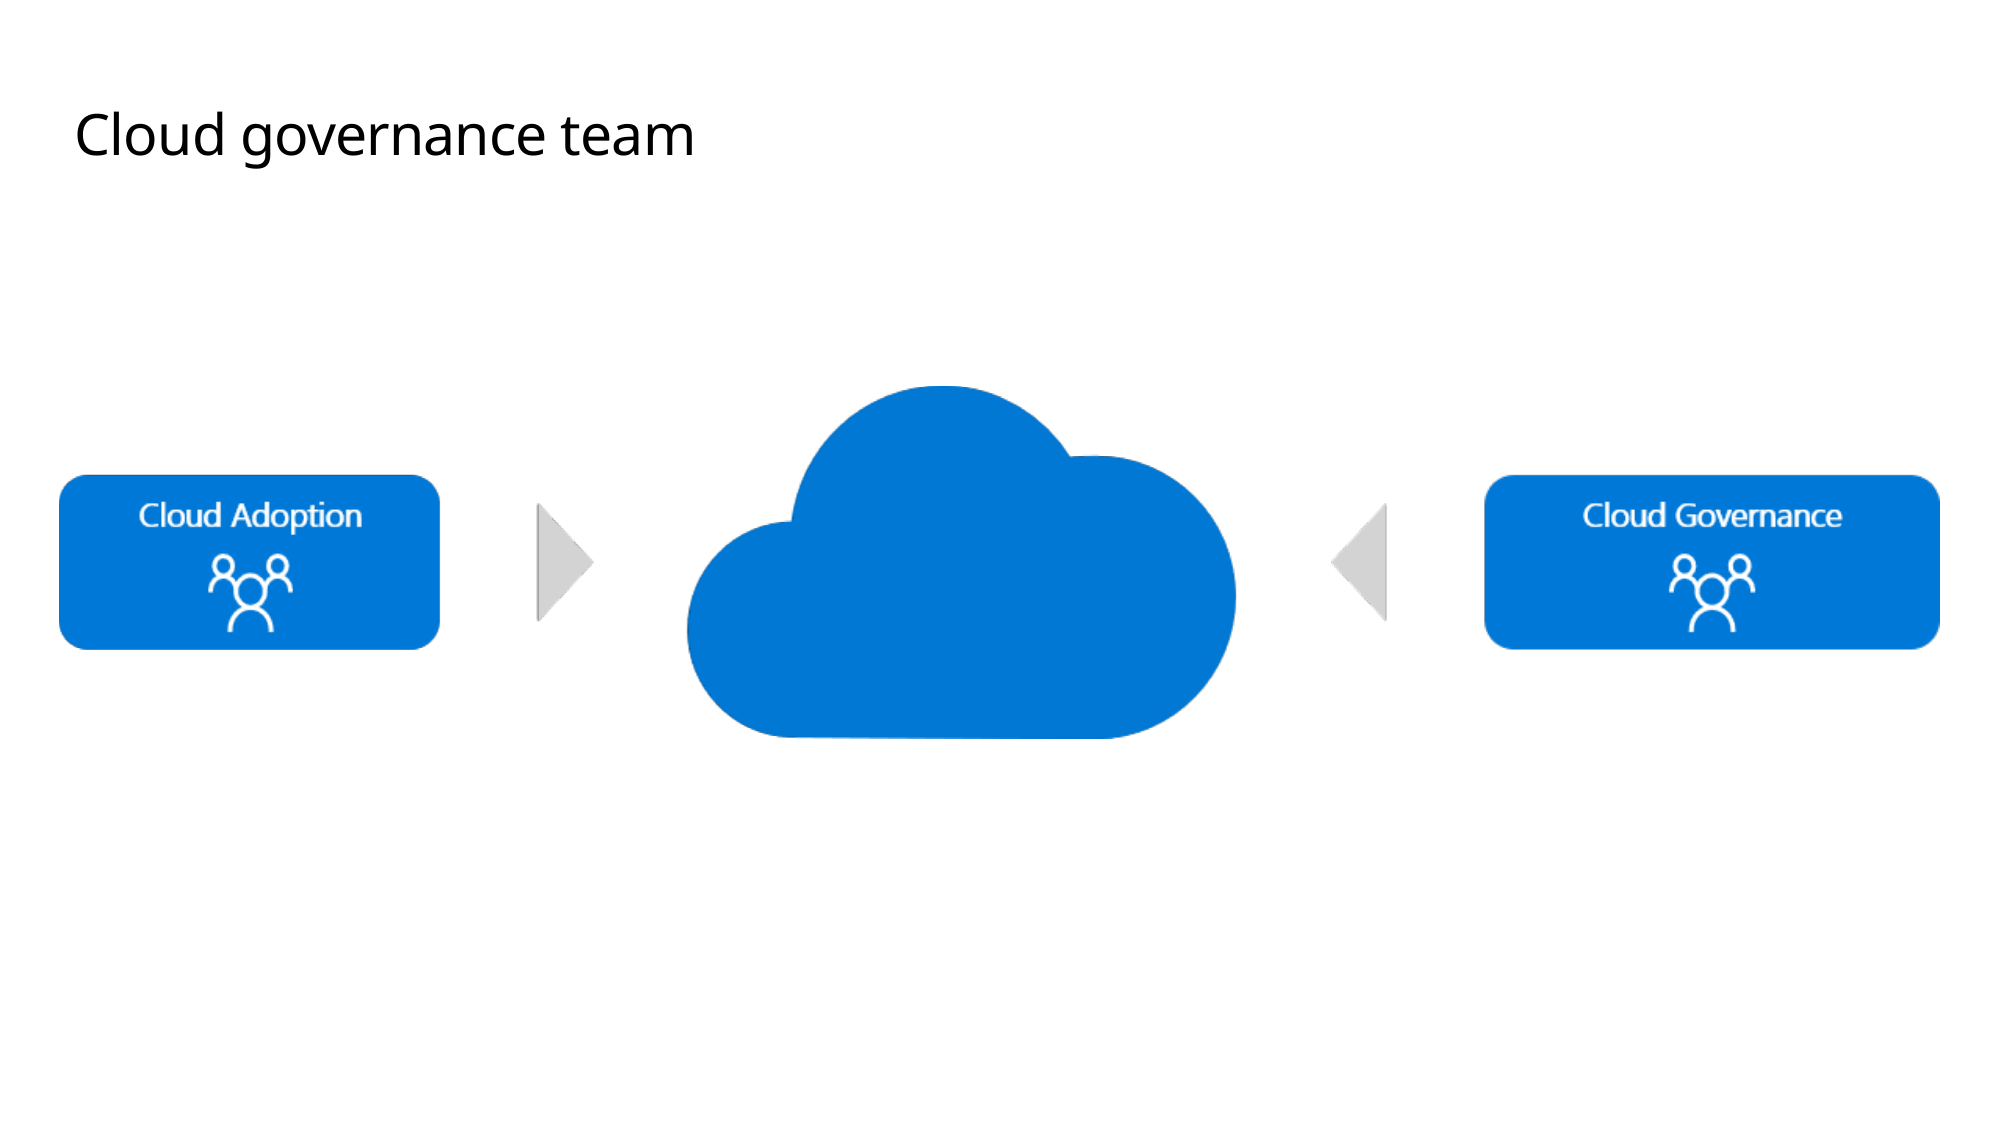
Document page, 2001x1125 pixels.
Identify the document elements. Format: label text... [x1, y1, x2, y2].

picture [58, 386, 1940, 739]
title Cloud governance team [74, 101, 1930, 167]
